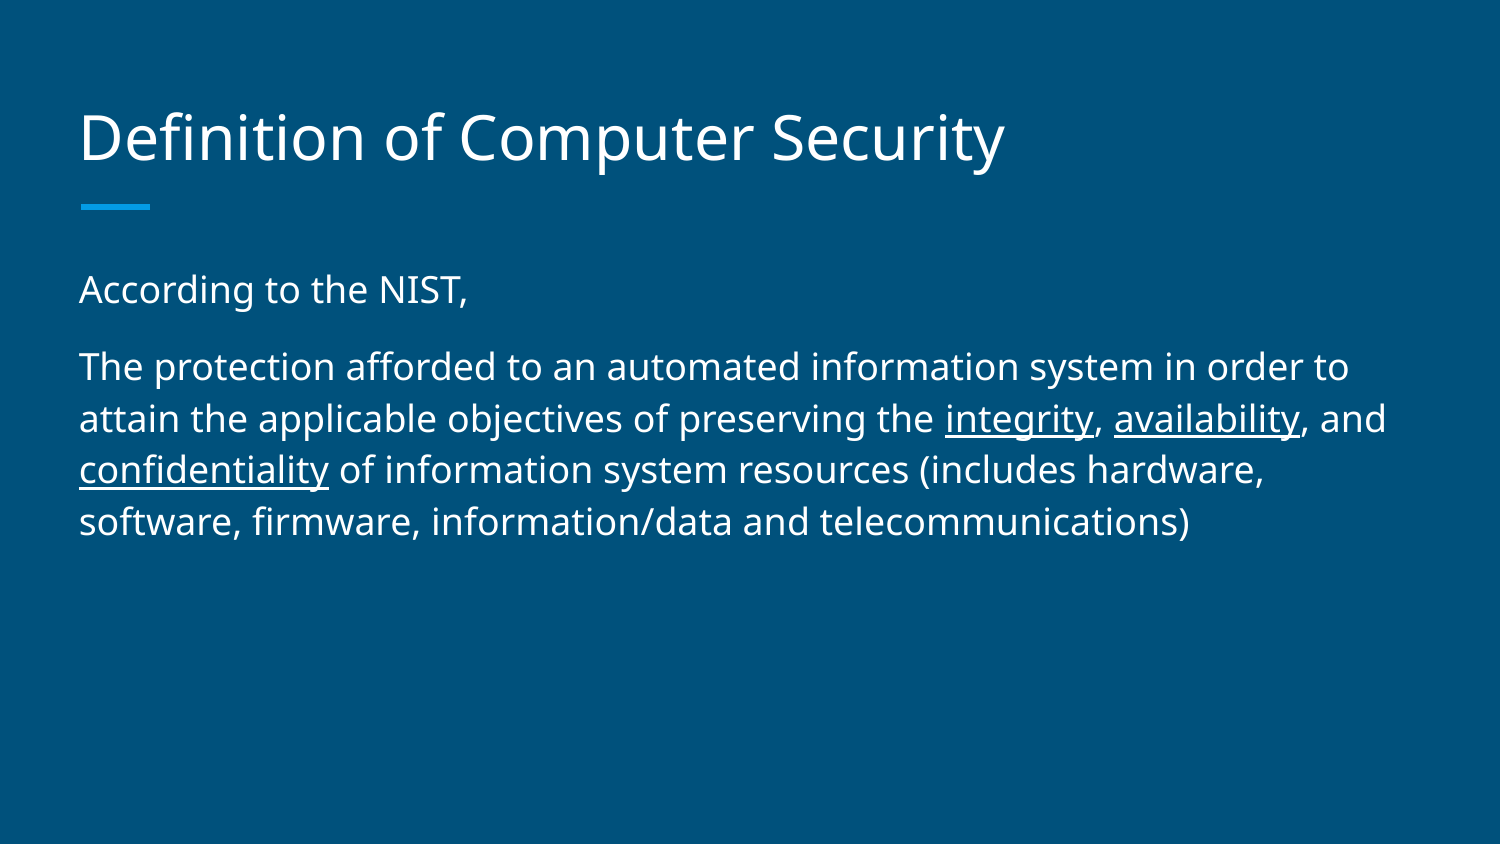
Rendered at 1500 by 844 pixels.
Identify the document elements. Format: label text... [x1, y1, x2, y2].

title Definition of Computer Security [63, 75, 1437, 188]
list According to the NIST, The protection afforded to an automated information system in order to attain the applicable objectives of preserving the integrity, availability, and confidentiality of information system resources (includes hardware, software, firmware, information/data and telecommunications) [63, 244, 1437, 750]
